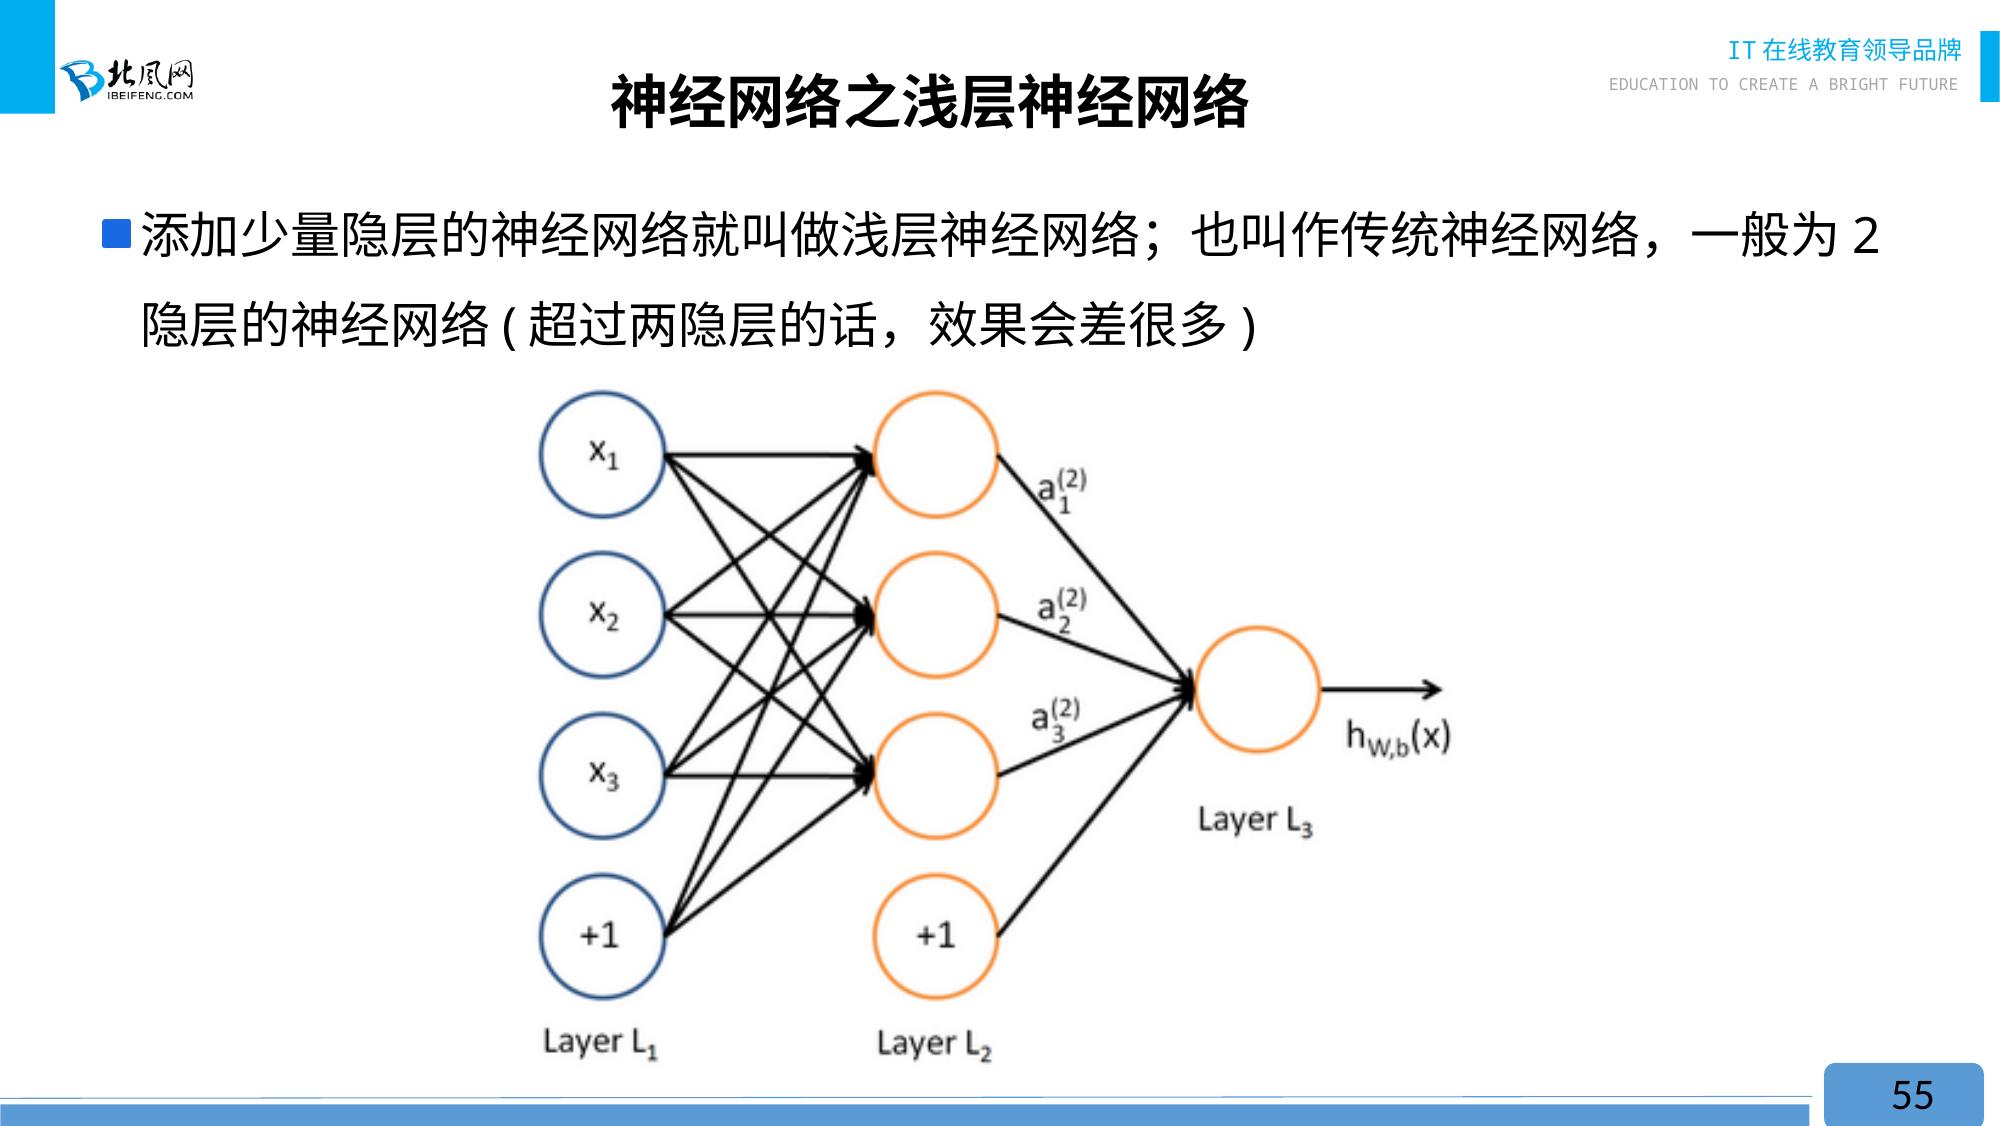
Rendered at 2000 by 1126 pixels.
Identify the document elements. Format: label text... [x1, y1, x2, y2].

title 神经网络之浅层神经网络 [255, 42, 1606, 166]
picture [513, 383, 1486, 1070]
list 添加少量隐层的神经网络就叫做浅层神经网络；也叫作传统神经网络，一般为2隐层的神经网络(超过两隐层的话，效果会差很多) [87, 166, 1922, 1028]
picture [102, 219, 131, 248]
picture [56, 54, 198, 103]
